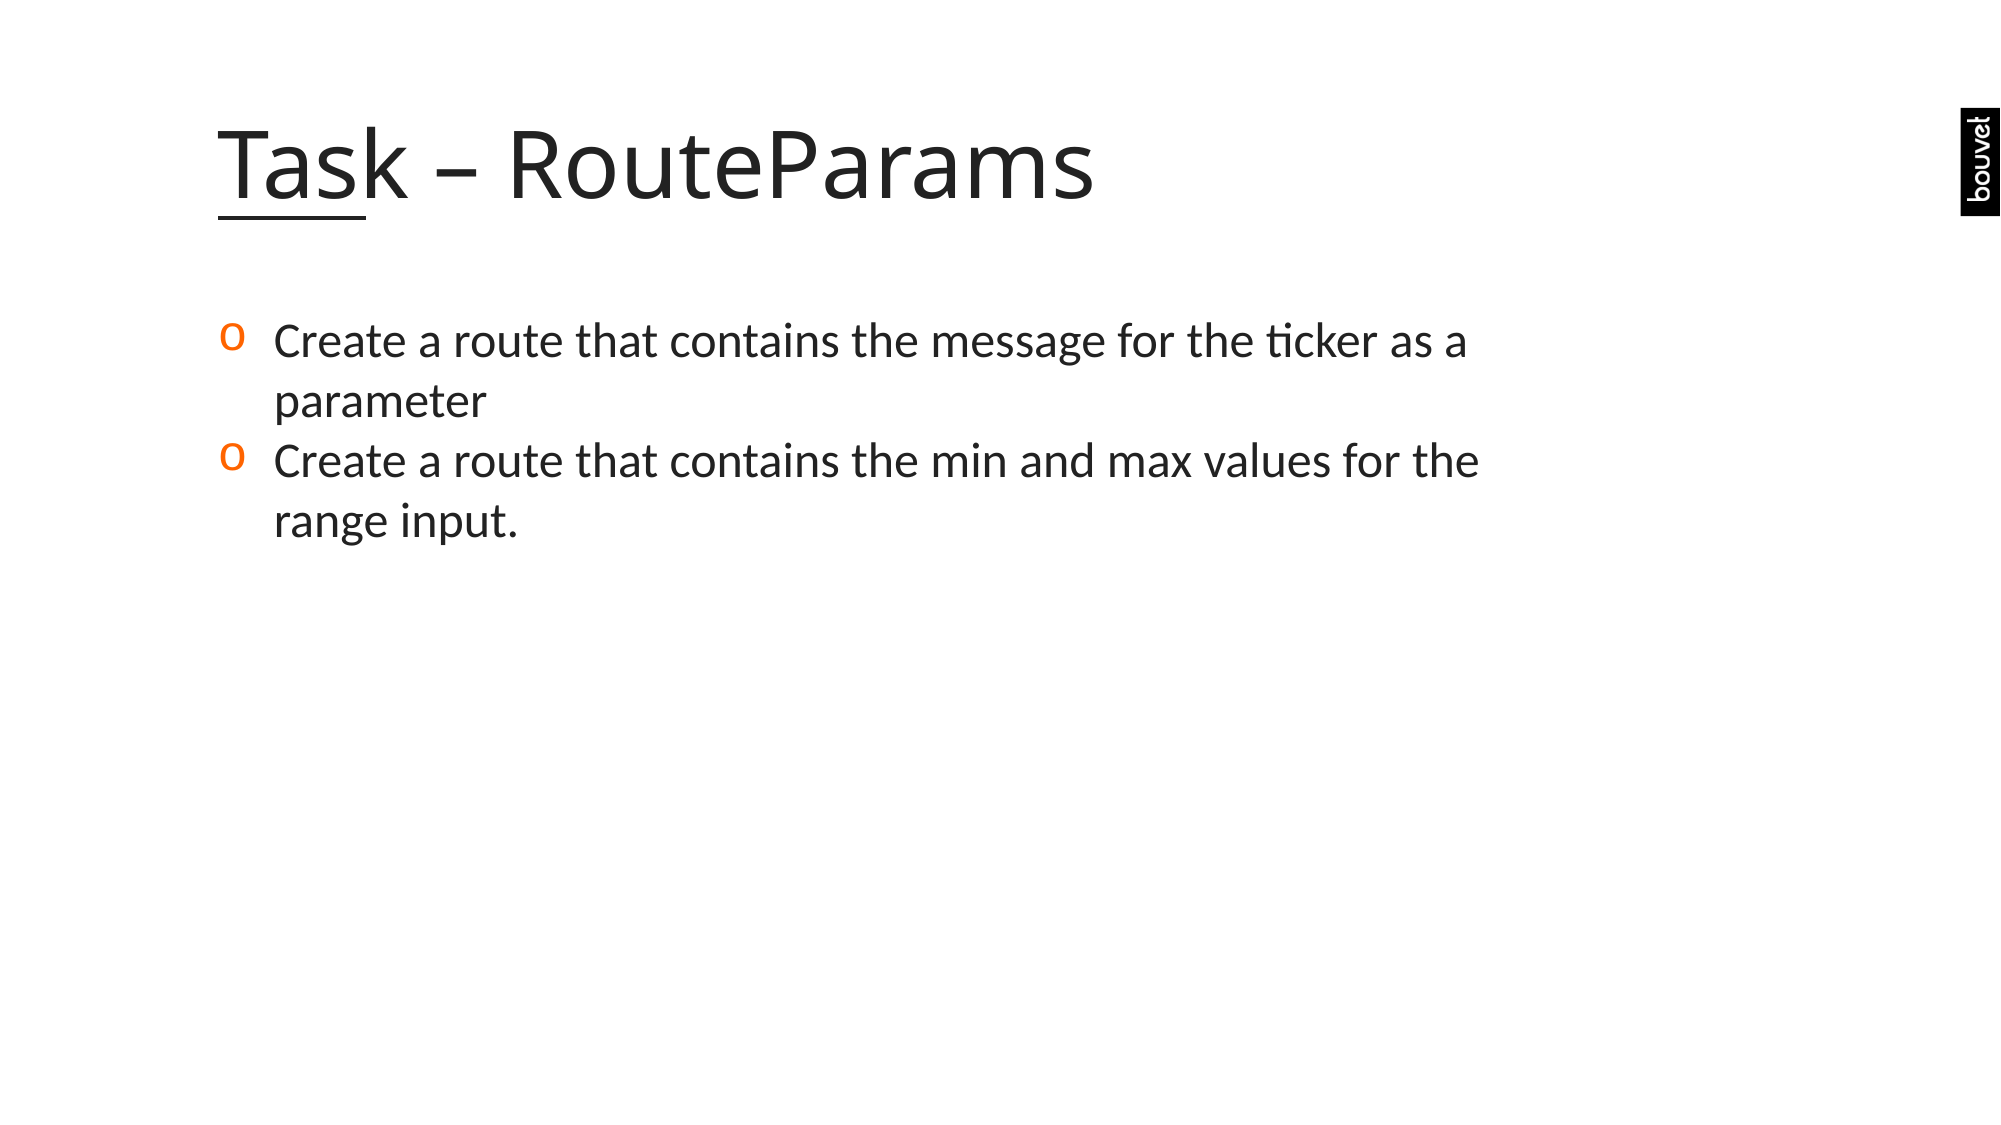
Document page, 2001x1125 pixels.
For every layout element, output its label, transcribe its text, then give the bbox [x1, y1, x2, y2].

list Create a route that contains the message for the ticker as a parameter Create a route that contains the min and max values for the range input. [202, 299, 1578, 1014]
title Task – RouteParams [202, 59, 1856, 278]
